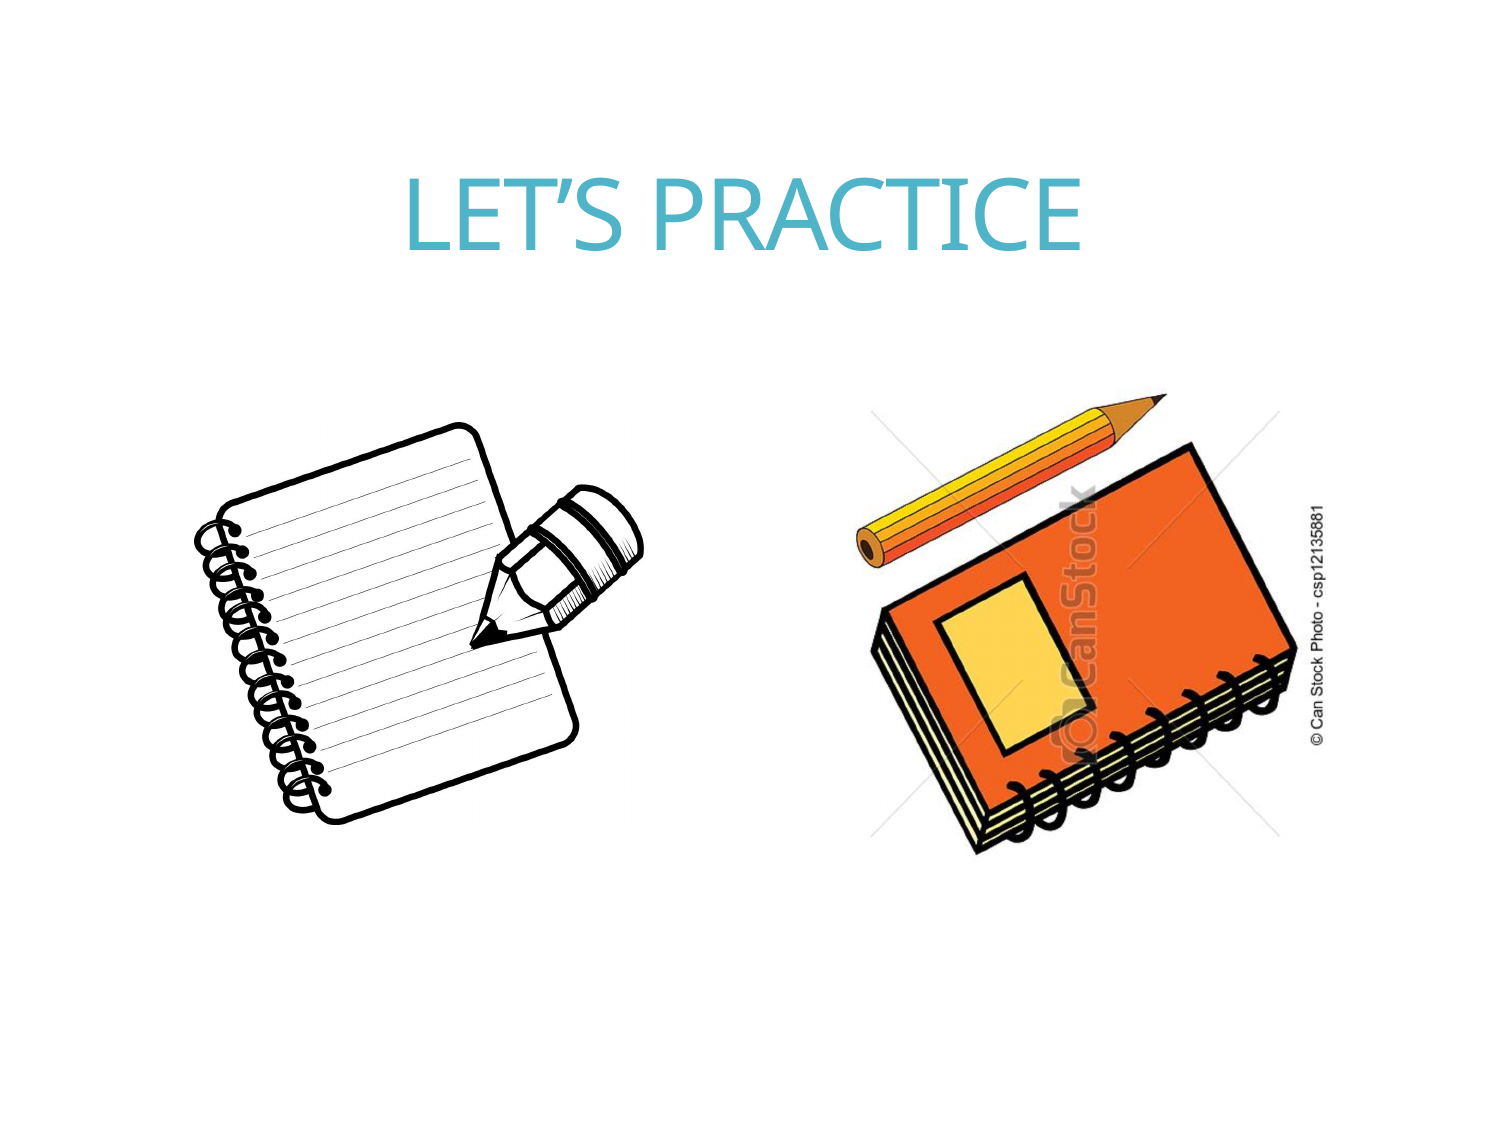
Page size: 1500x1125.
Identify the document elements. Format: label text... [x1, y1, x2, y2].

picture [845, 382, 1326, 865]
title LET’S PRACTICE [80, 81, 1407, 354]
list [194, 422, 644, 825]
